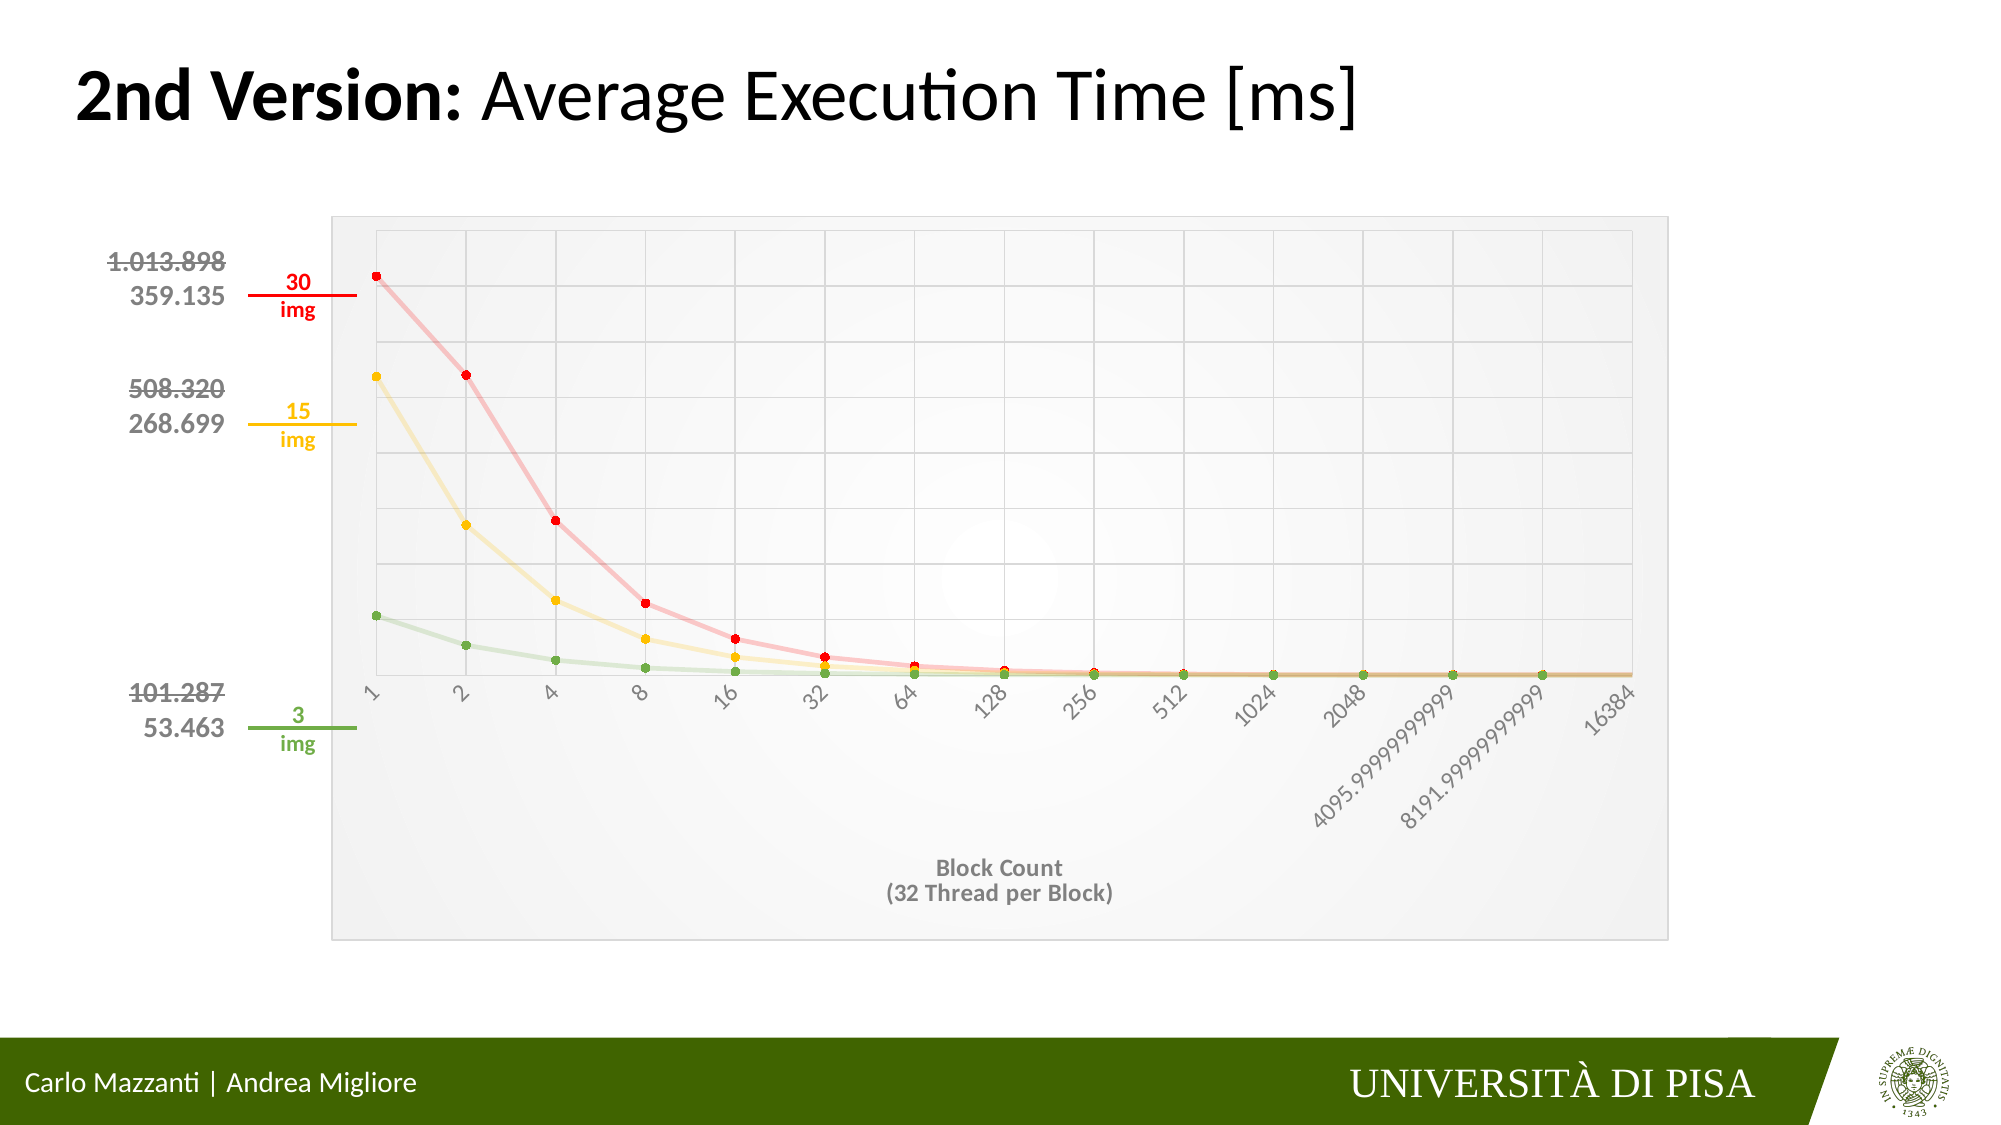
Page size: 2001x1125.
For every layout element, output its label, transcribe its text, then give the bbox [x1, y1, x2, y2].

text_box 30 img [265, 257, 331, 295]
text_box Università di Pisa [0, 1037, 1772, 1125]
text_box 2nd Version: Average Execution Time [ms] [60, 37, 1376, 143]
text_box Carlo Mazzanti | Andrea Migliore [10, 1056, 1309, 1106]
picture [1879, 1047, 1949, 1117]
text_box 3 img [265, 691, 331, 727]
text_box 508.320 268.699 [113, 362, 240, 447]
text_box 1.013.898 359.135 [85, 234, 241, 320]
text_box 15 img [265, 386, 331, 424]
text_box 101.287 53.463 [113, 666, 240, 751]
text_box 3 img [265, 729, 331, 764]
text_box [1727, 1036, 1841, 1125]
text_box 15 img [265, 425, 331, 459]
text_box 30 img [265, 296, 331, 330]
chart [331, 215, 1669, 941]
